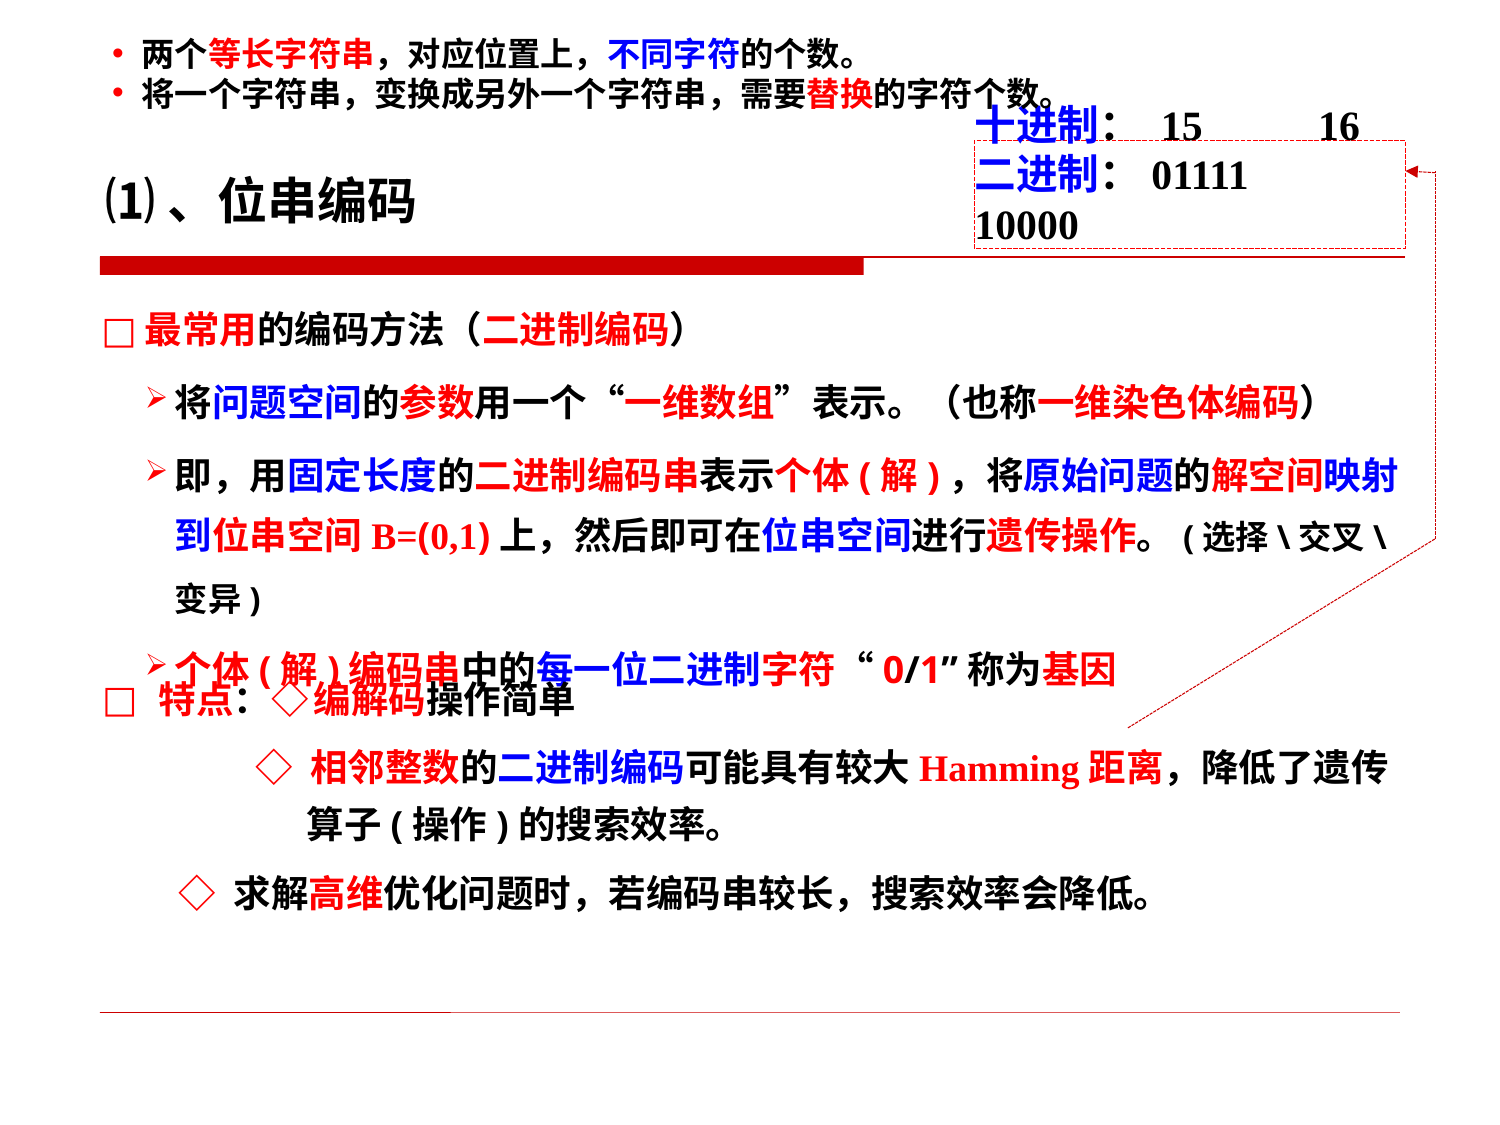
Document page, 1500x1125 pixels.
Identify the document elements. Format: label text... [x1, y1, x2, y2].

text_box 最常用的编码方法（二进制编码） 将问题空间的参数用一个“一维数组”表示。（也称一维染色体编码） 即，用固定长度的二进制编码串表示个体(解)，将原始问题的解空间映射到位串空间B=(0,1)上，然后即可在位串空间进行遗传操作。(选择\交叉\变异) 个体(解)编码串中的每一位二进制字符“0/1”称为基因 [101, 290, 974, 691]
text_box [974, 140, 1436, 728]
text_box ⑴、位串编码 [105, 170, 432, 230]
text_box 两个等长字符串，对应位置上，不同字符的个数。 将一个字符串，变换成另外一个字符串，需要替换的字符个数。 [112, 32, 1087, 113]
text_box 特点：◇ 编解码操作简单 ◇ 相邻整数的二进制编码可能具有较大Hamming距离，降低了遗传 算子(操作)的搜索效率。 ◇ 求解高维优化问题时，若编码串较长，搜索效率会降低。 [102, 664, 1406, 915]
